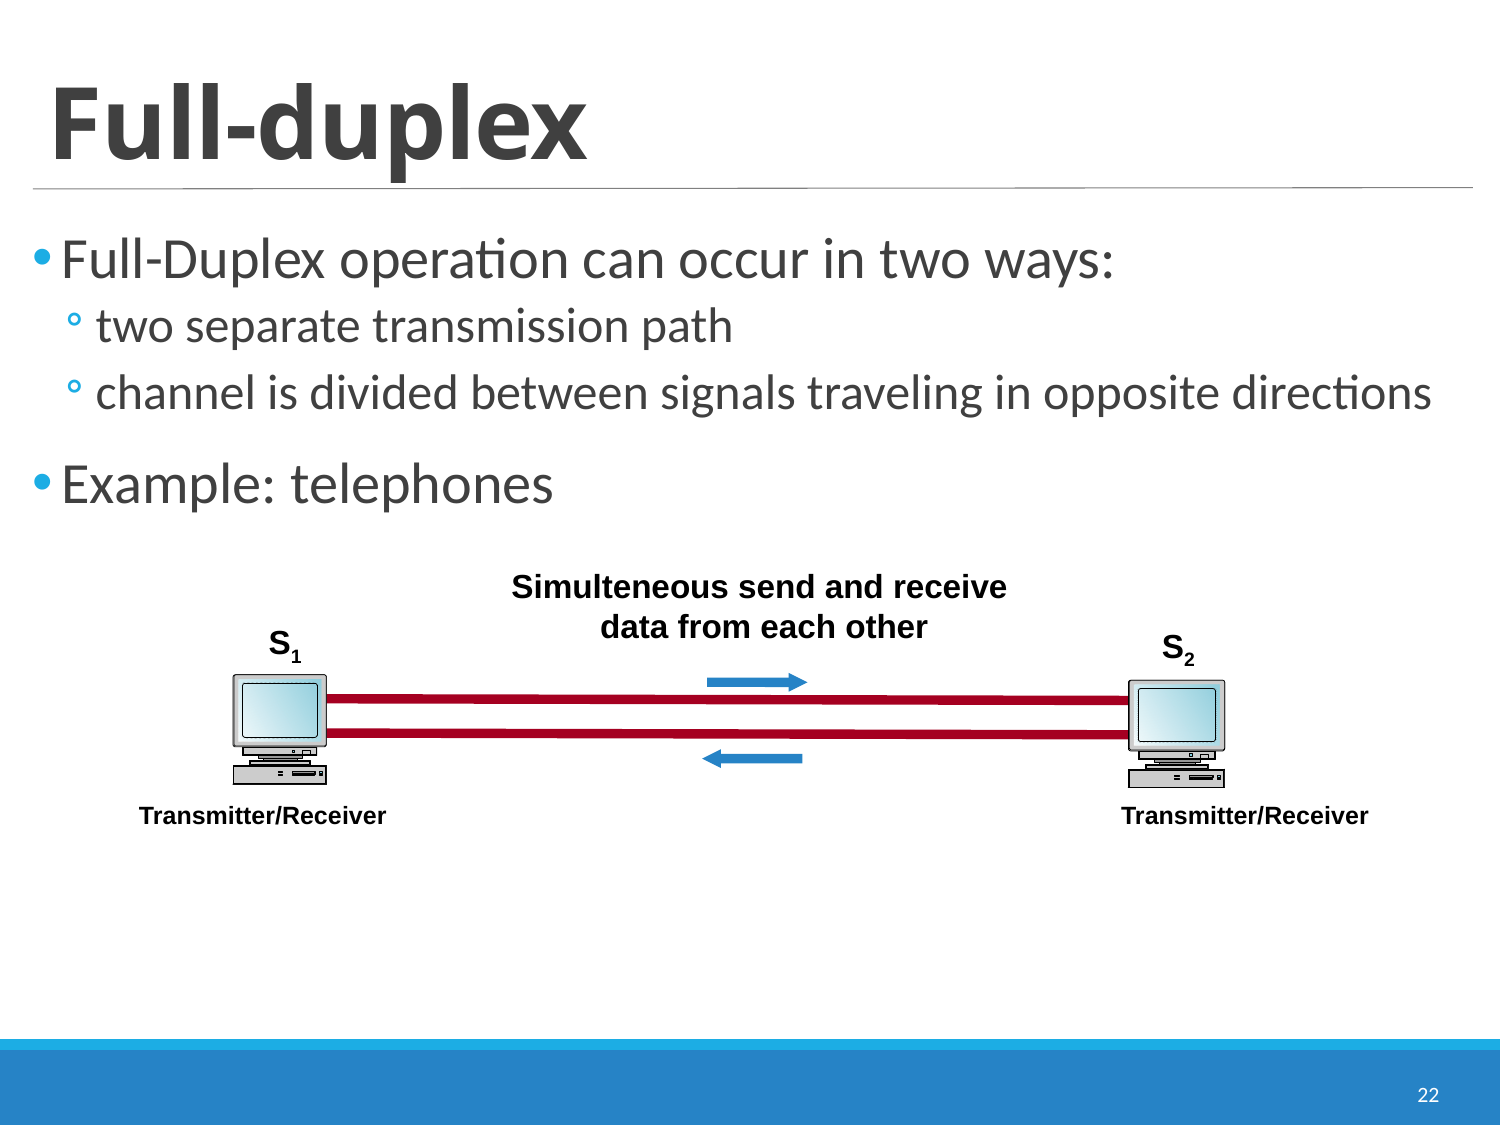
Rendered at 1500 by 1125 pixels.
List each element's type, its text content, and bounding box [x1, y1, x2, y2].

list Full-Duplex operation can occur in two ways: two separate transmission path channel is divided between signals traveling in opposite directions Example: telephones [32, 220, 1473, 963]
text_box S1 [253, 614, 317, 668]
text_box Transmitter/Receiver [124, 792, 403, 838]
title Full-duplex [32, 37, 1473, 188]
text_box [702, 754, 803, 763]
text_box Simulteneous send and receive data from each other [496, 557, 1033, 653]
text_box [707, 678, 808, 687]
picture [228, 671, 352, 808]
text_box S2 [1147, 617, 1210, 674]
picture [1123, 677, 1251, 811]
text_box Transmitter/Receiver [1106, 792, 1385, 837]
